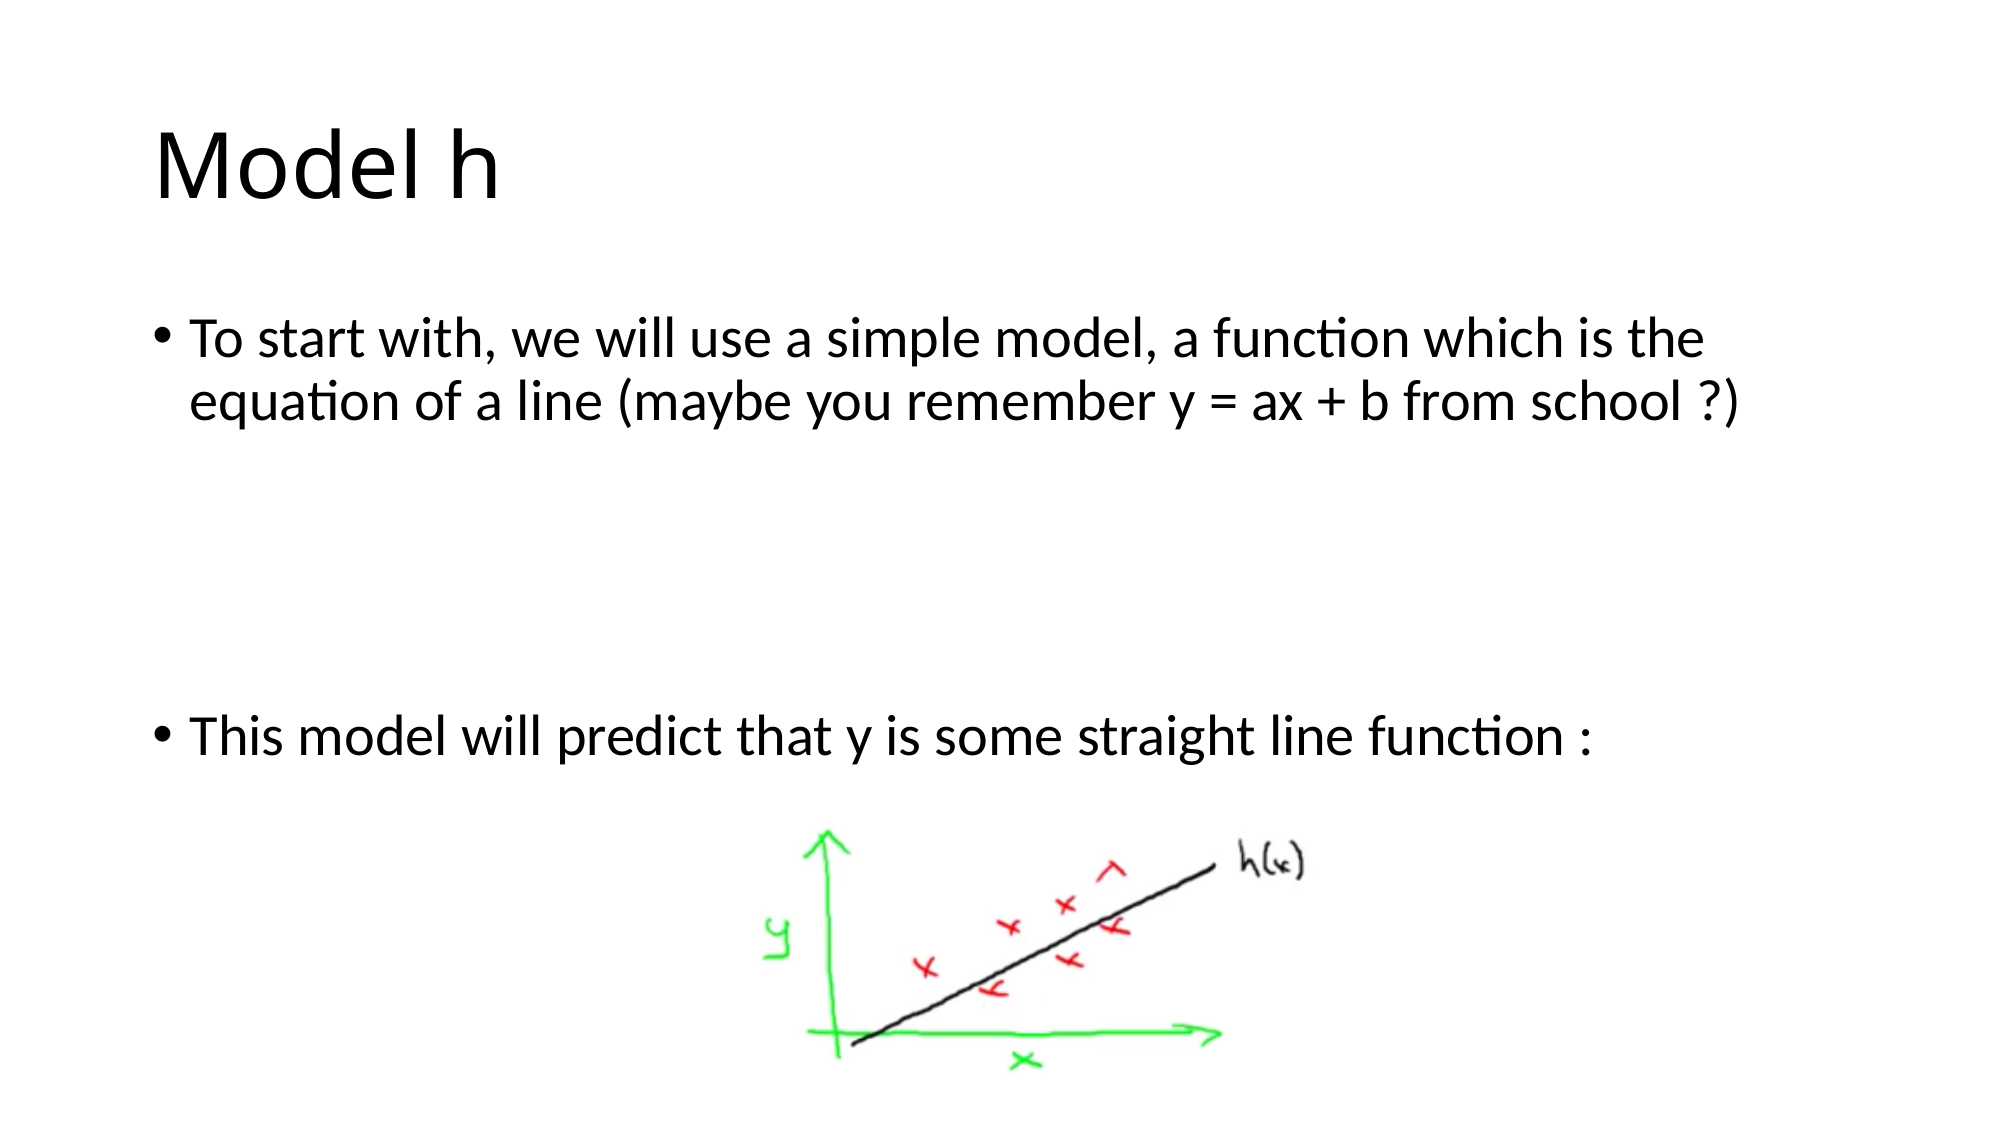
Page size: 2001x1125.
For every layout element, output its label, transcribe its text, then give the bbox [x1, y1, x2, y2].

title Model h [137, 59, 1863, 278]
picture [715, 801, 1313, 1079]
